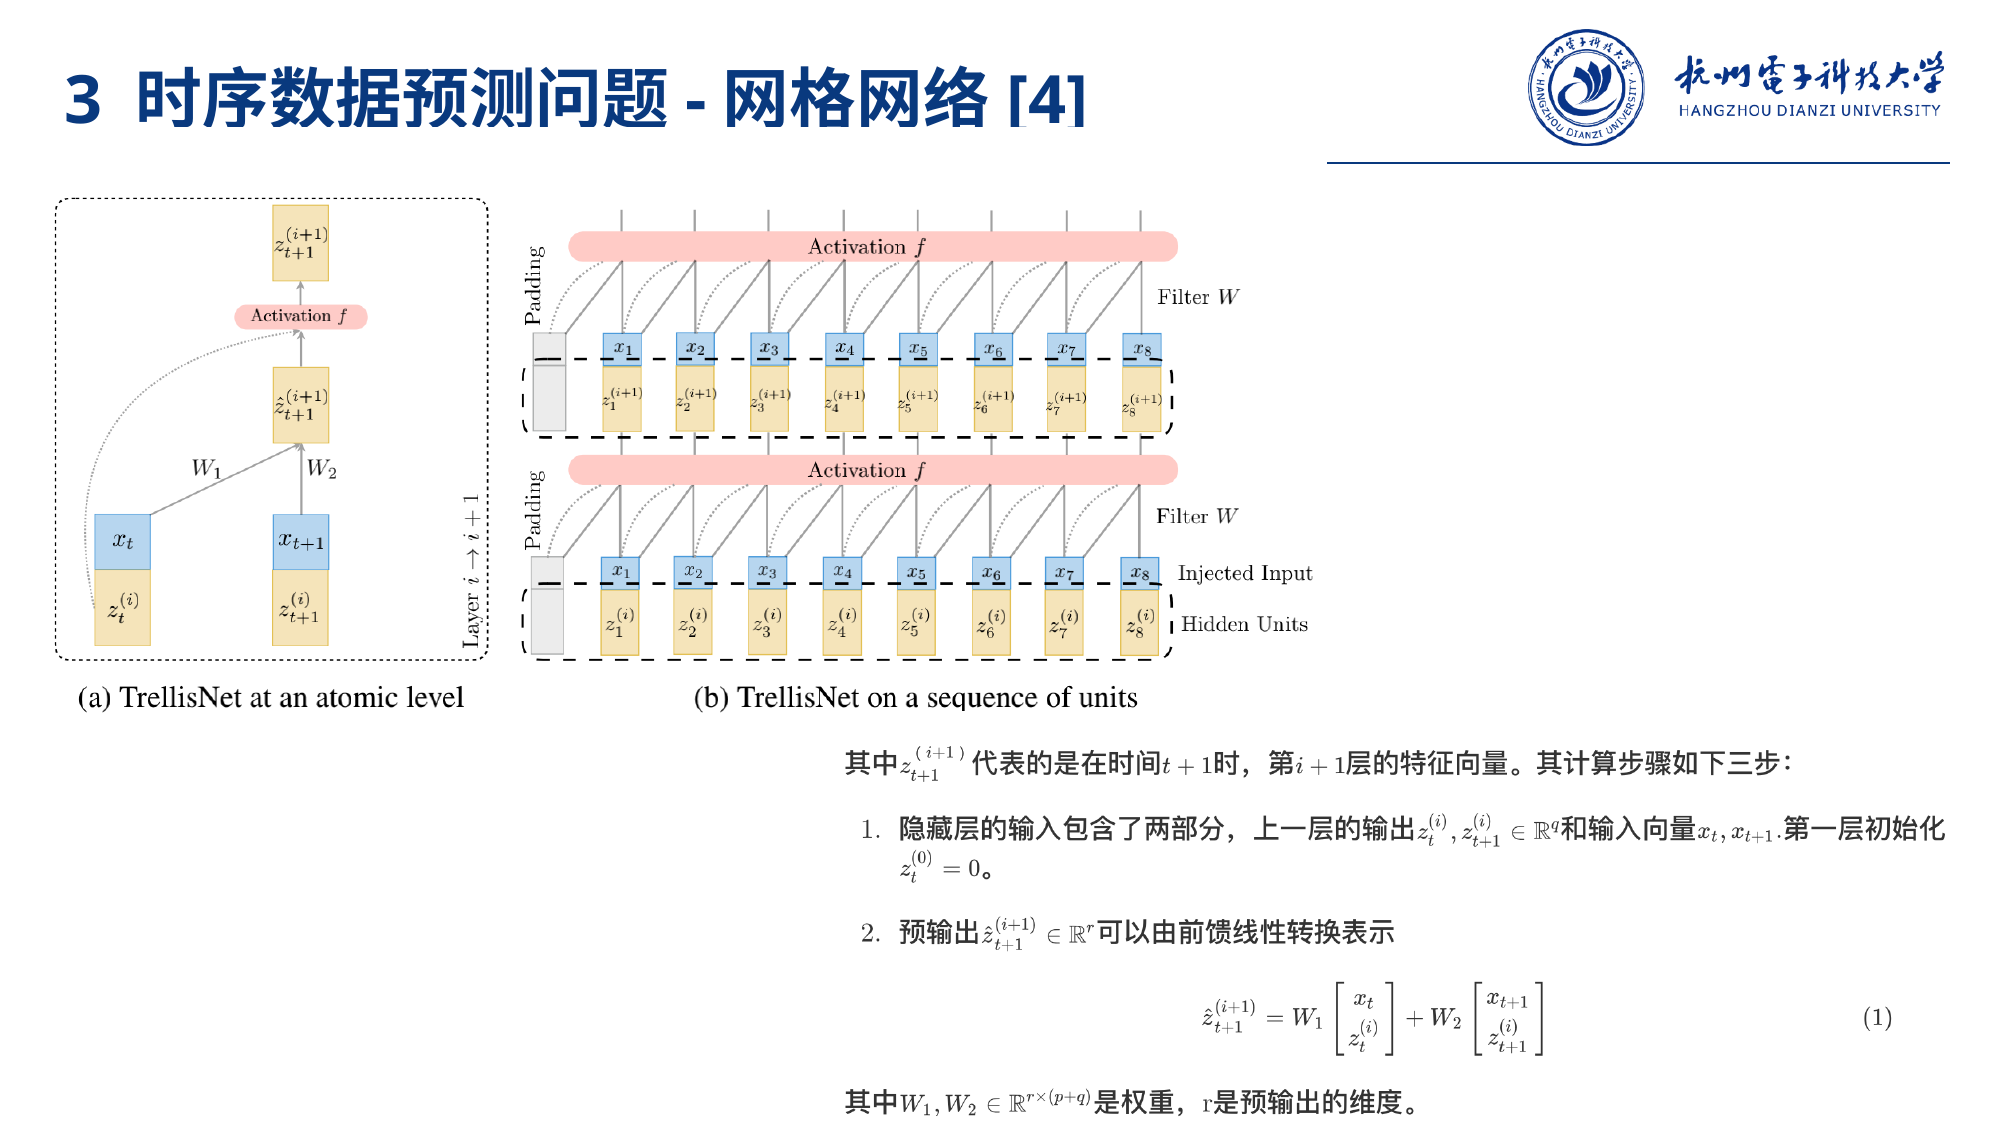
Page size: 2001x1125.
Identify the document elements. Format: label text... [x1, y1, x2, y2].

picture [0, 127, 1969, 1125]
picture [1528, 29, 1944, 146]
text_box 3 时序数据预测问题-网格网络[4] [49, 49, 1448, 145]
